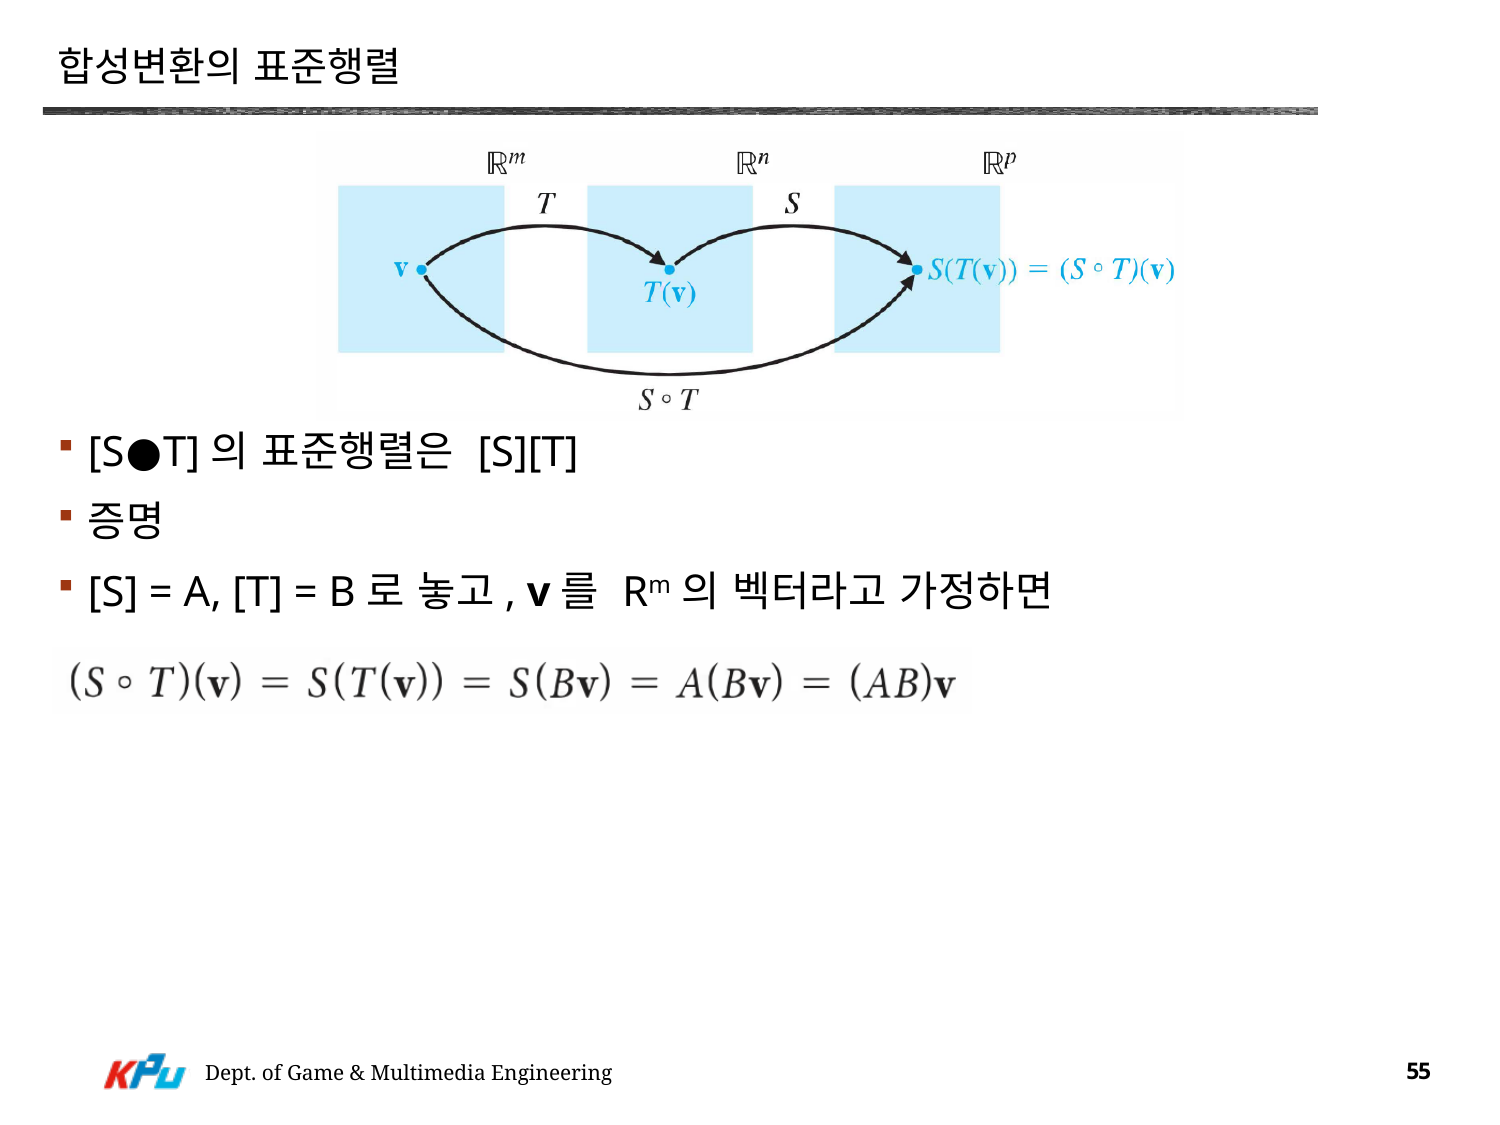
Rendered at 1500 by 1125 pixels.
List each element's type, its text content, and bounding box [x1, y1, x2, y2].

title 합성변환의 표준행렬 [42, 39, 1458, 98]
picture [92, 1030, 191, 1120]
picture [52, 647, 972, 714]
slide_number 55 [1379, 1042, 1459, 1103]
picture [316, 131, 1184, 421]
footer Dept. of Game & Multimedia Engineering [190, 1042, 879, 1103]
list [S○T]의 표준행렬은 [S][T] 증명 [S] = A, [T] = B로 놓고, v를 Rm의 벡터라고 가정하면 [42, 207, 1458, 1013]
